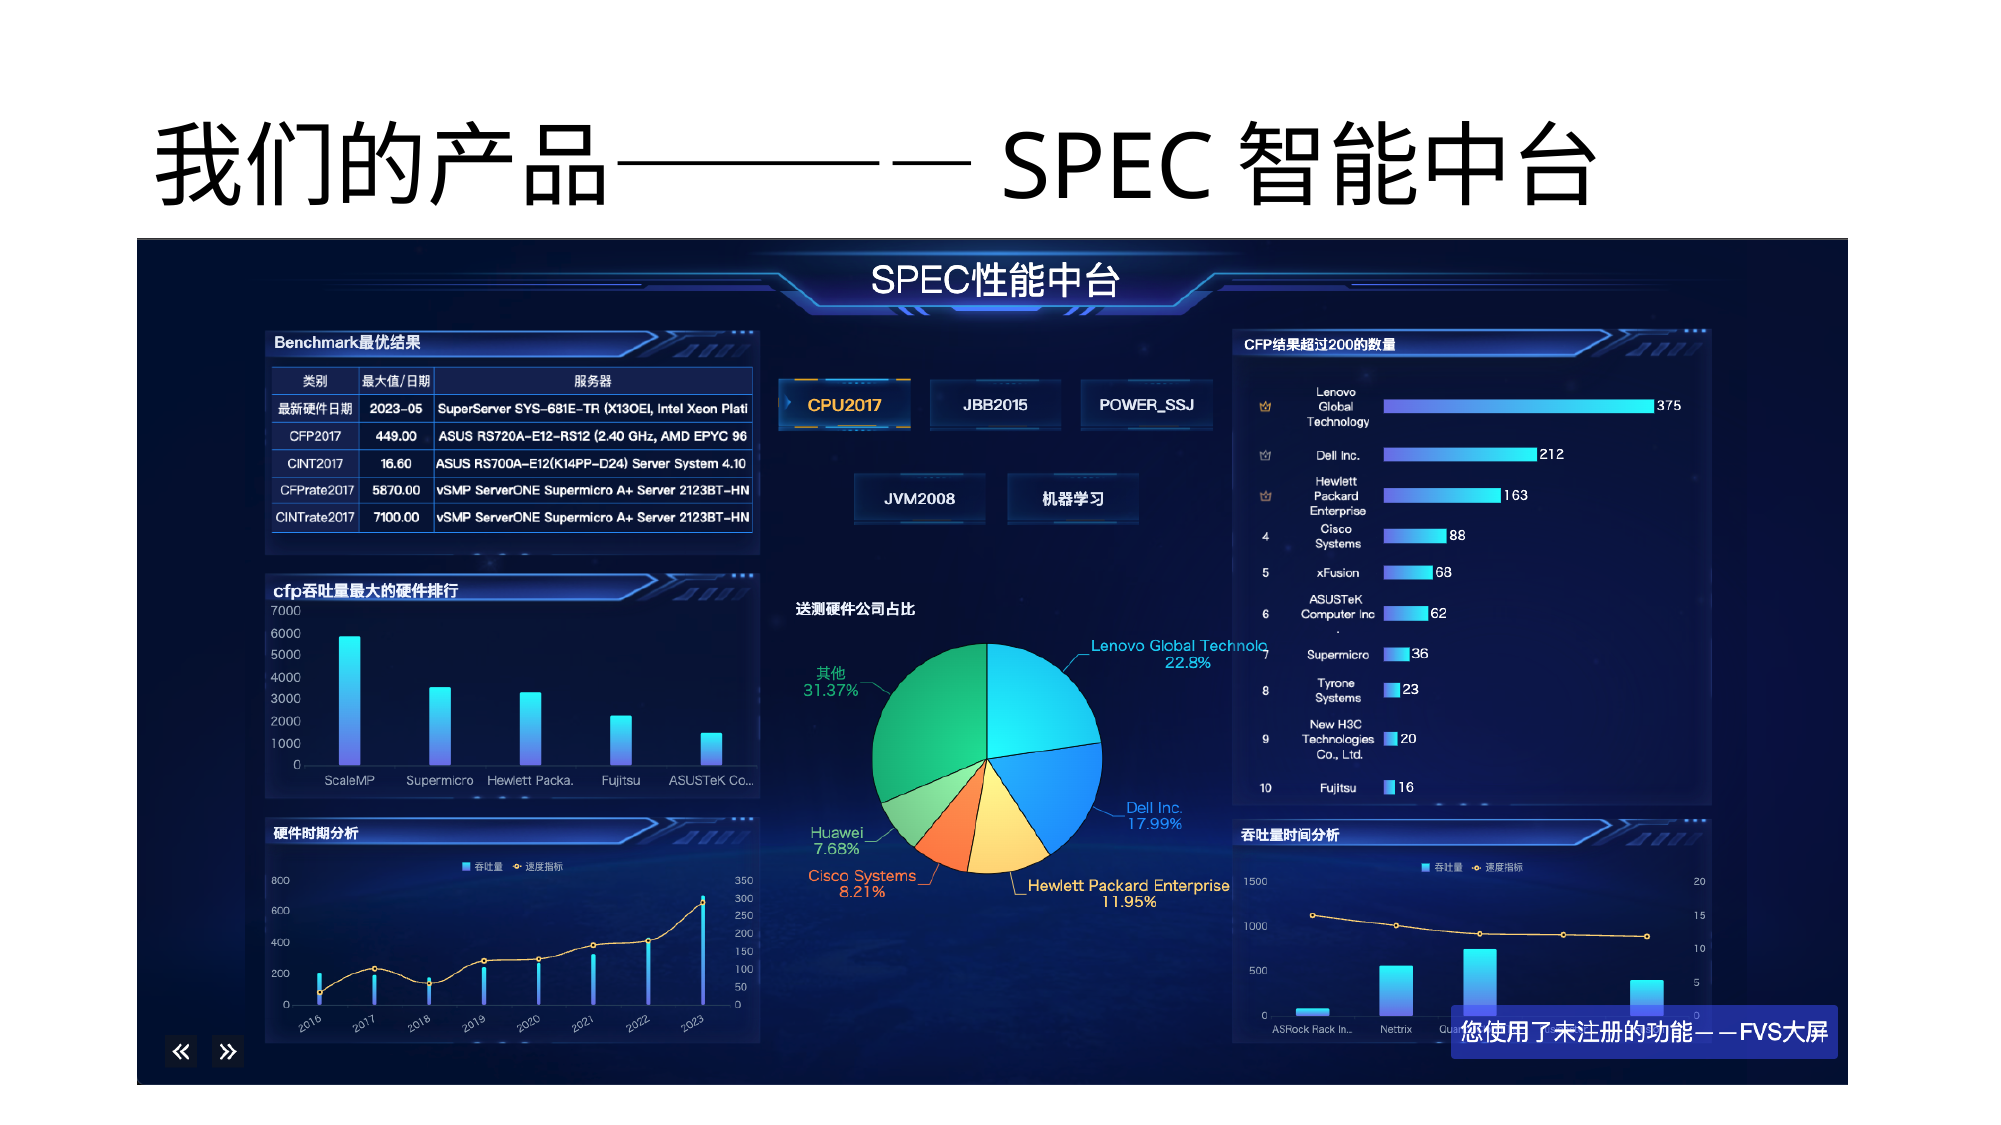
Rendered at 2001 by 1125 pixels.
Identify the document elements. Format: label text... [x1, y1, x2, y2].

picture [137, 238, 1848, 1086]
title 我们的产品————SPEC智能中台 [137, 59, 1863, 278]
